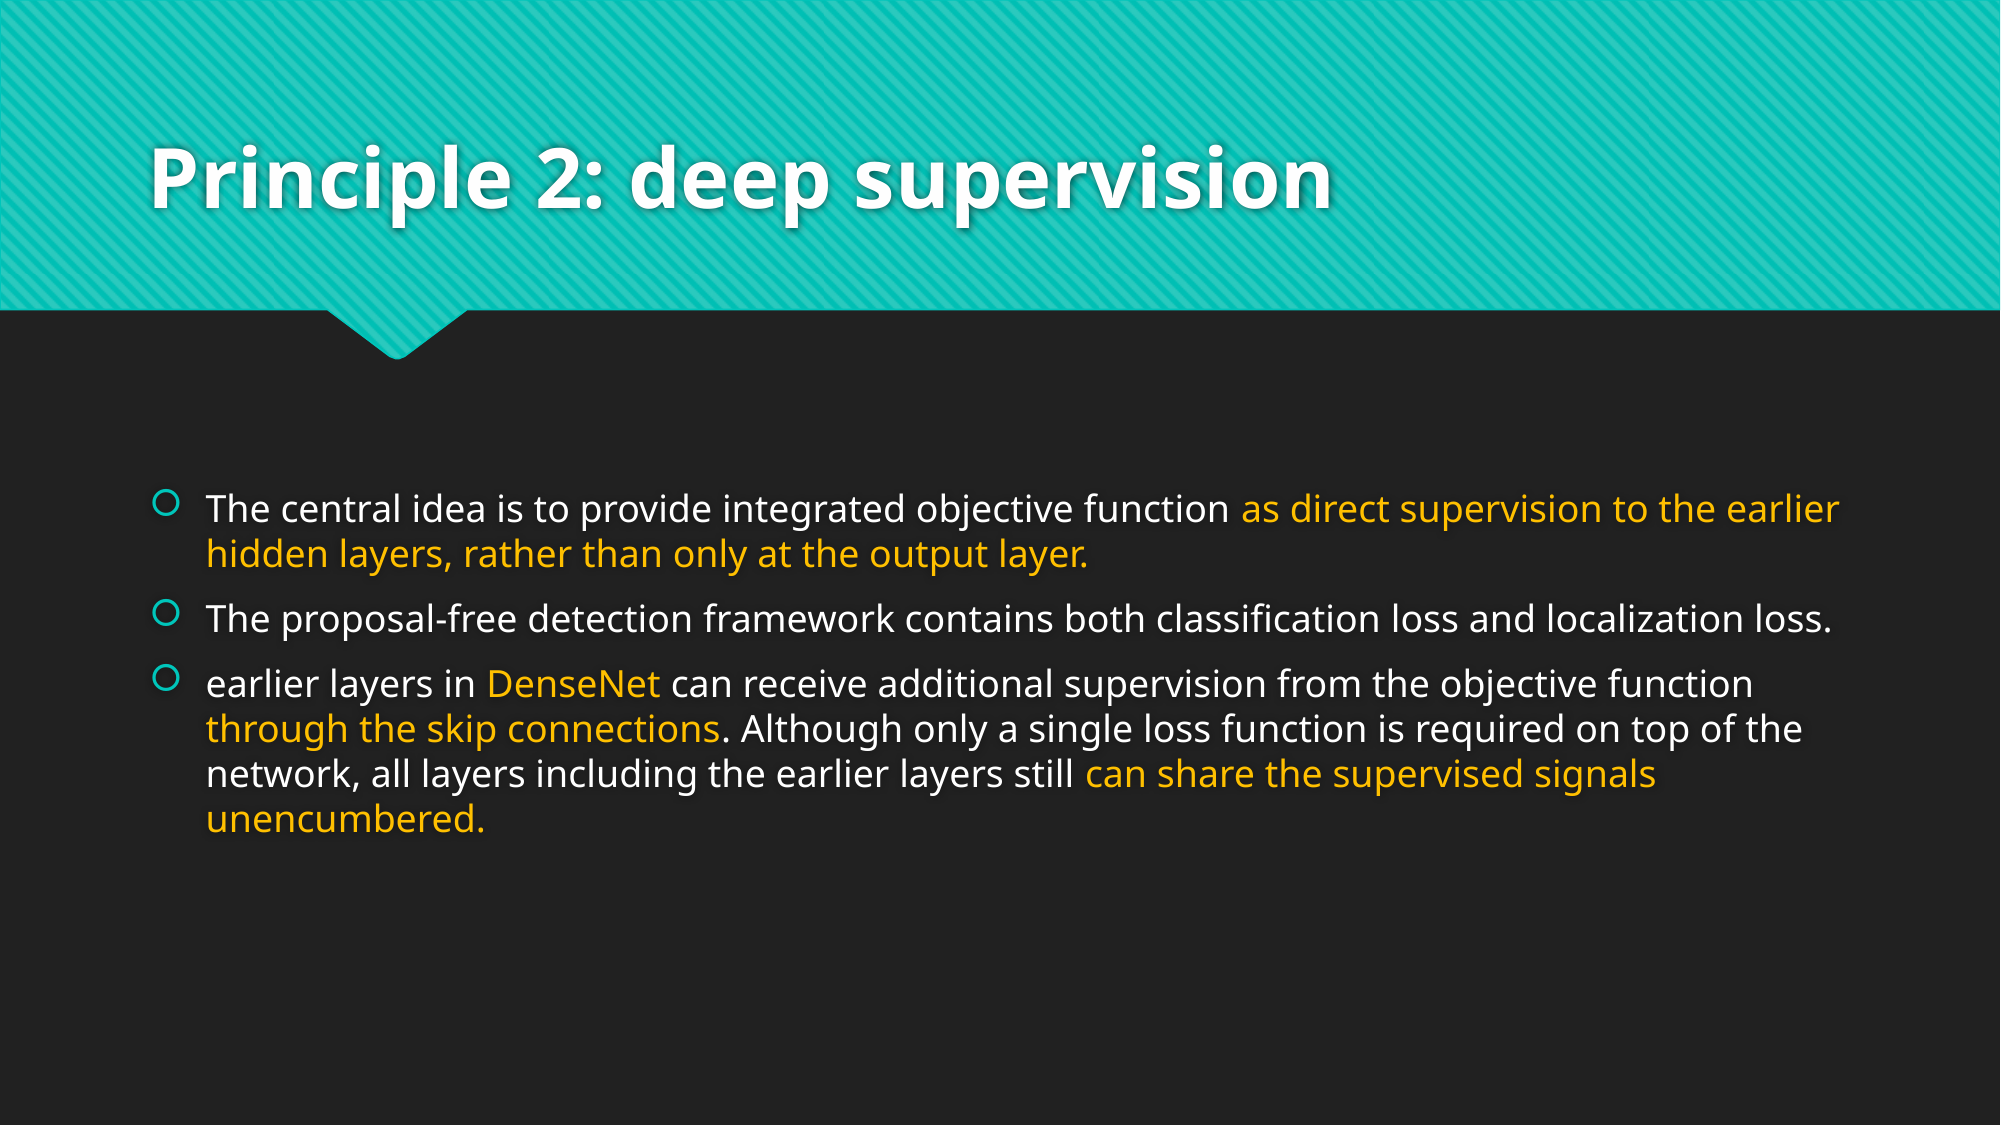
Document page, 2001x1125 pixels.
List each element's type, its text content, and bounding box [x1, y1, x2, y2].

title Principle 2: deep supervision [132, 73, 1868, 233]
list The central idea is to provide integrated objective function as direct supervision to the earlier hidden layers, rather than only at the output layer. The proposal-free detection framework contains both classification loss and localization loss. earlier layers in DenseNet can receive additional supervision from the objective function through the skip connections. Although only a single loss function is required on top of the network, all layers including the earlier layers still can share the supervised signals unencumbered. [134, 364, 1866, 962]
